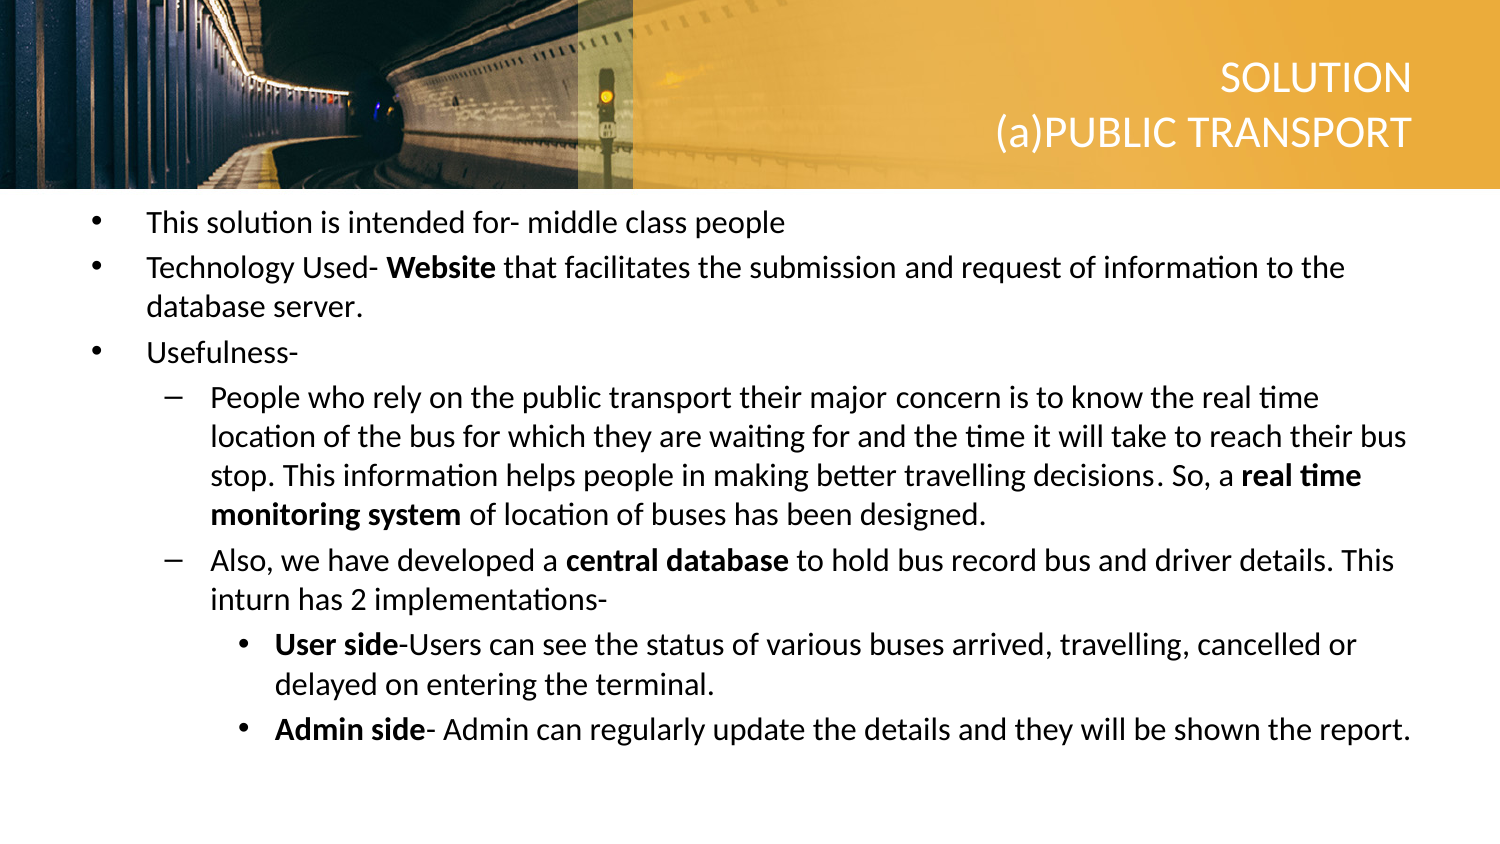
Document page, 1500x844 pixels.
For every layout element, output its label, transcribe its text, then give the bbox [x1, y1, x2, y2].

picture [0, 0, 1500, 844]
title SOLUTION (a)PUBLIC TRANSPORT [72, 39, 1428, 165]
list This solution is intended for- middle class people Technology Used- Website that facilitates the submission and request of information to the database server. Usefulness- People who rely on the public transport their major concern is to know the real time location of the bus for which they are waiting for and the time it will take to reach their bus stop. This information helps people in making better travelling decisions. So, a real time monitoring system of location of buses has been designed. Also, we have developed a central database to hold bus record bus and driver details. This inturn has 2 implementations- User side-Users can see the status of various buses arrived, travelling, cancelled or delayed on entering the terminal. Admin side- Admin can regularly update the details and they will be shown the report. [76, 192, 1429, 784]
